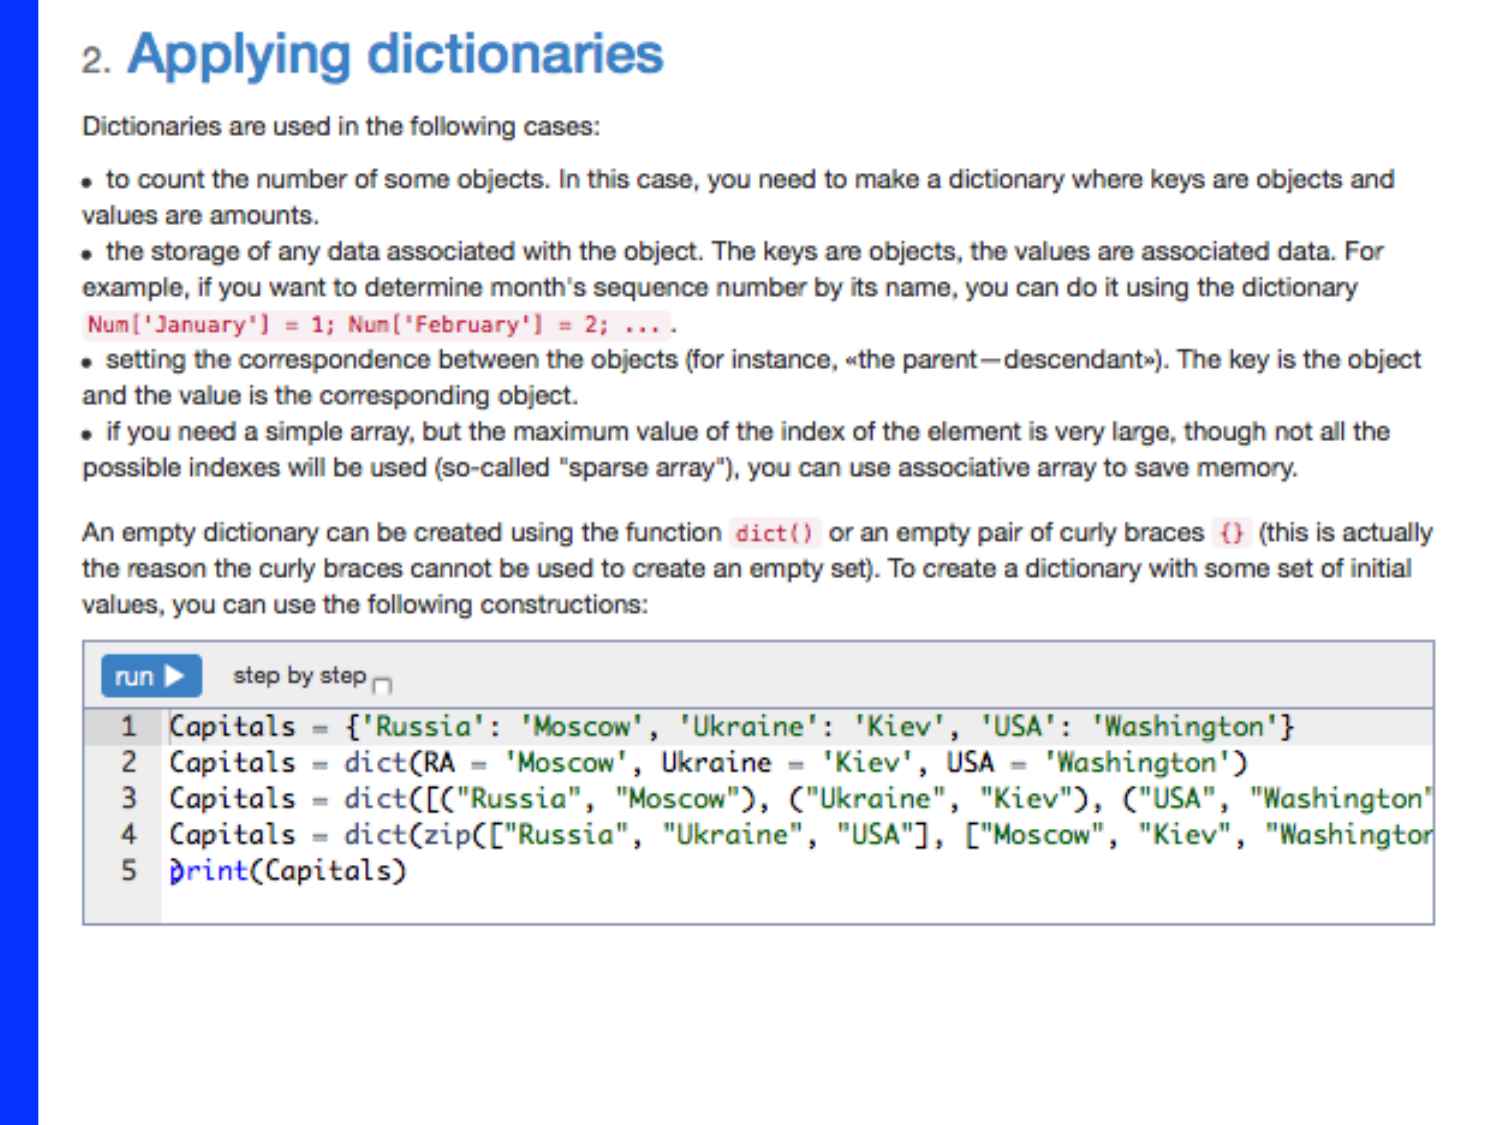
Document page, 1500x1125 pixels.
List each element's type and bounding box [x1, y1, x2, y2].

picture [54, 11, 1484, 948]
